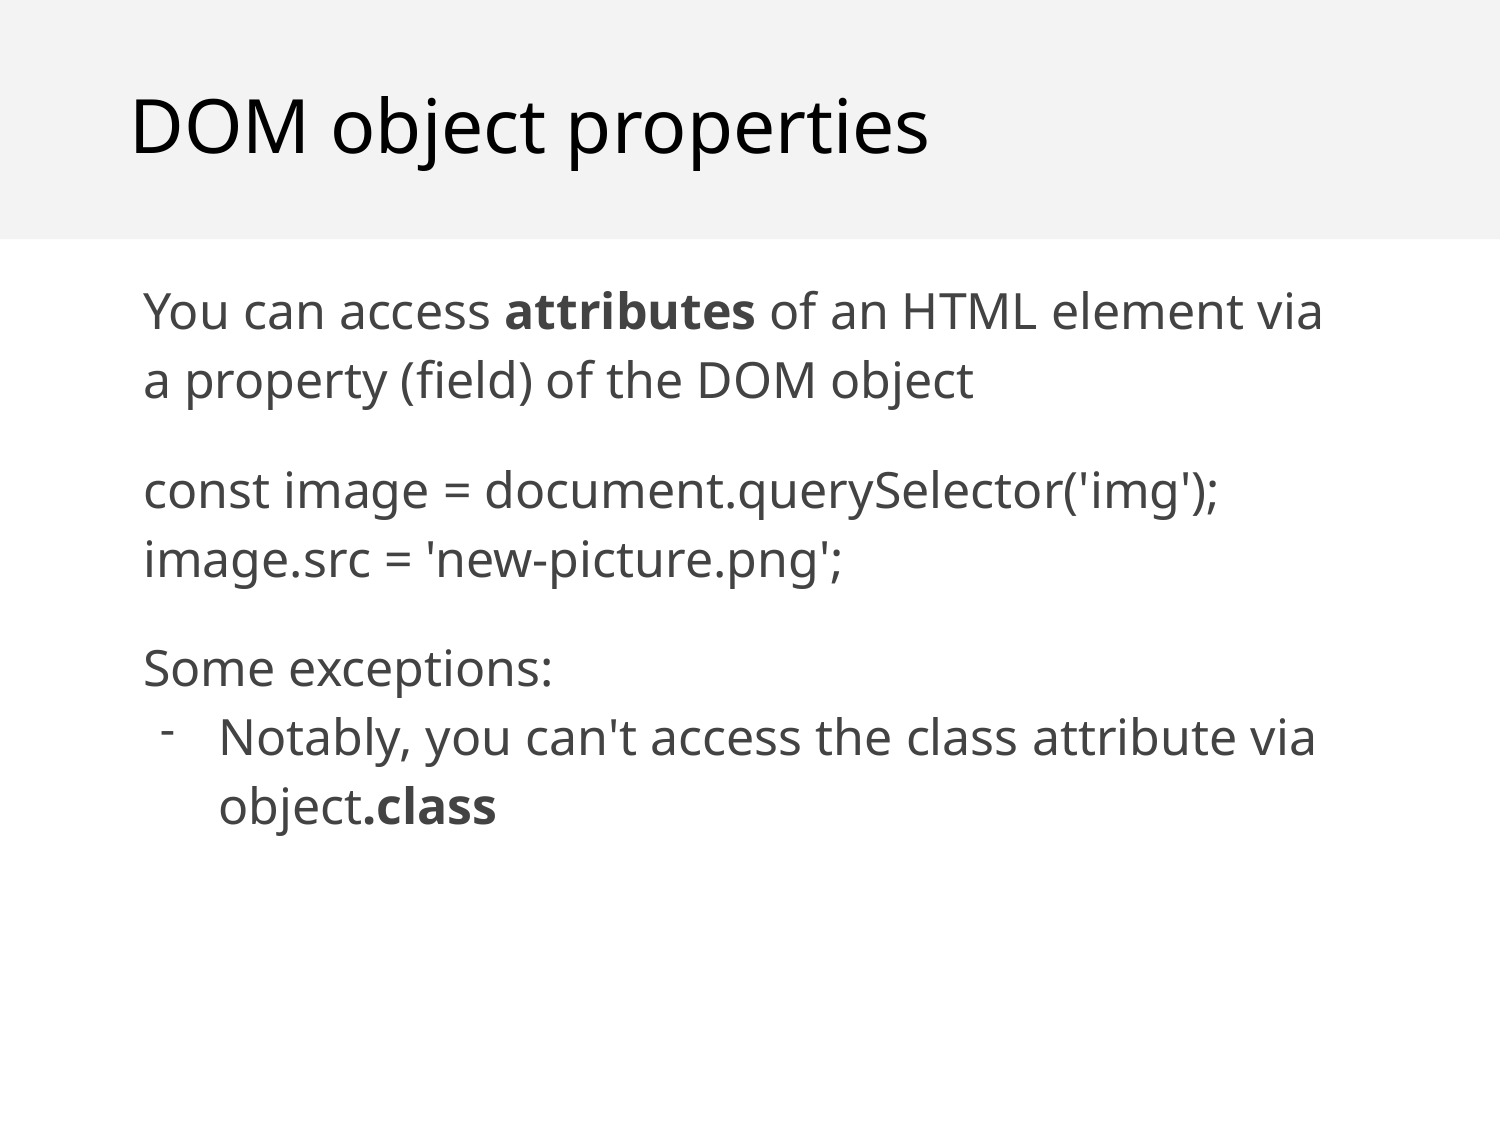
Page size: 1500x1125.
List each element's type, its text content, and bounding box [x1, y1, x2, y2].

text_box DOM object properties [115, 63, 1359, 189]
text_box You can access attributes of an HTML element via a property (field) of the DOM object const image = document.querySelector('img'); image.src = 'new-picture.png'; Some exceptions: Notably, you can't access the class attribute via object.class [128, 255, 1372, 1009]
